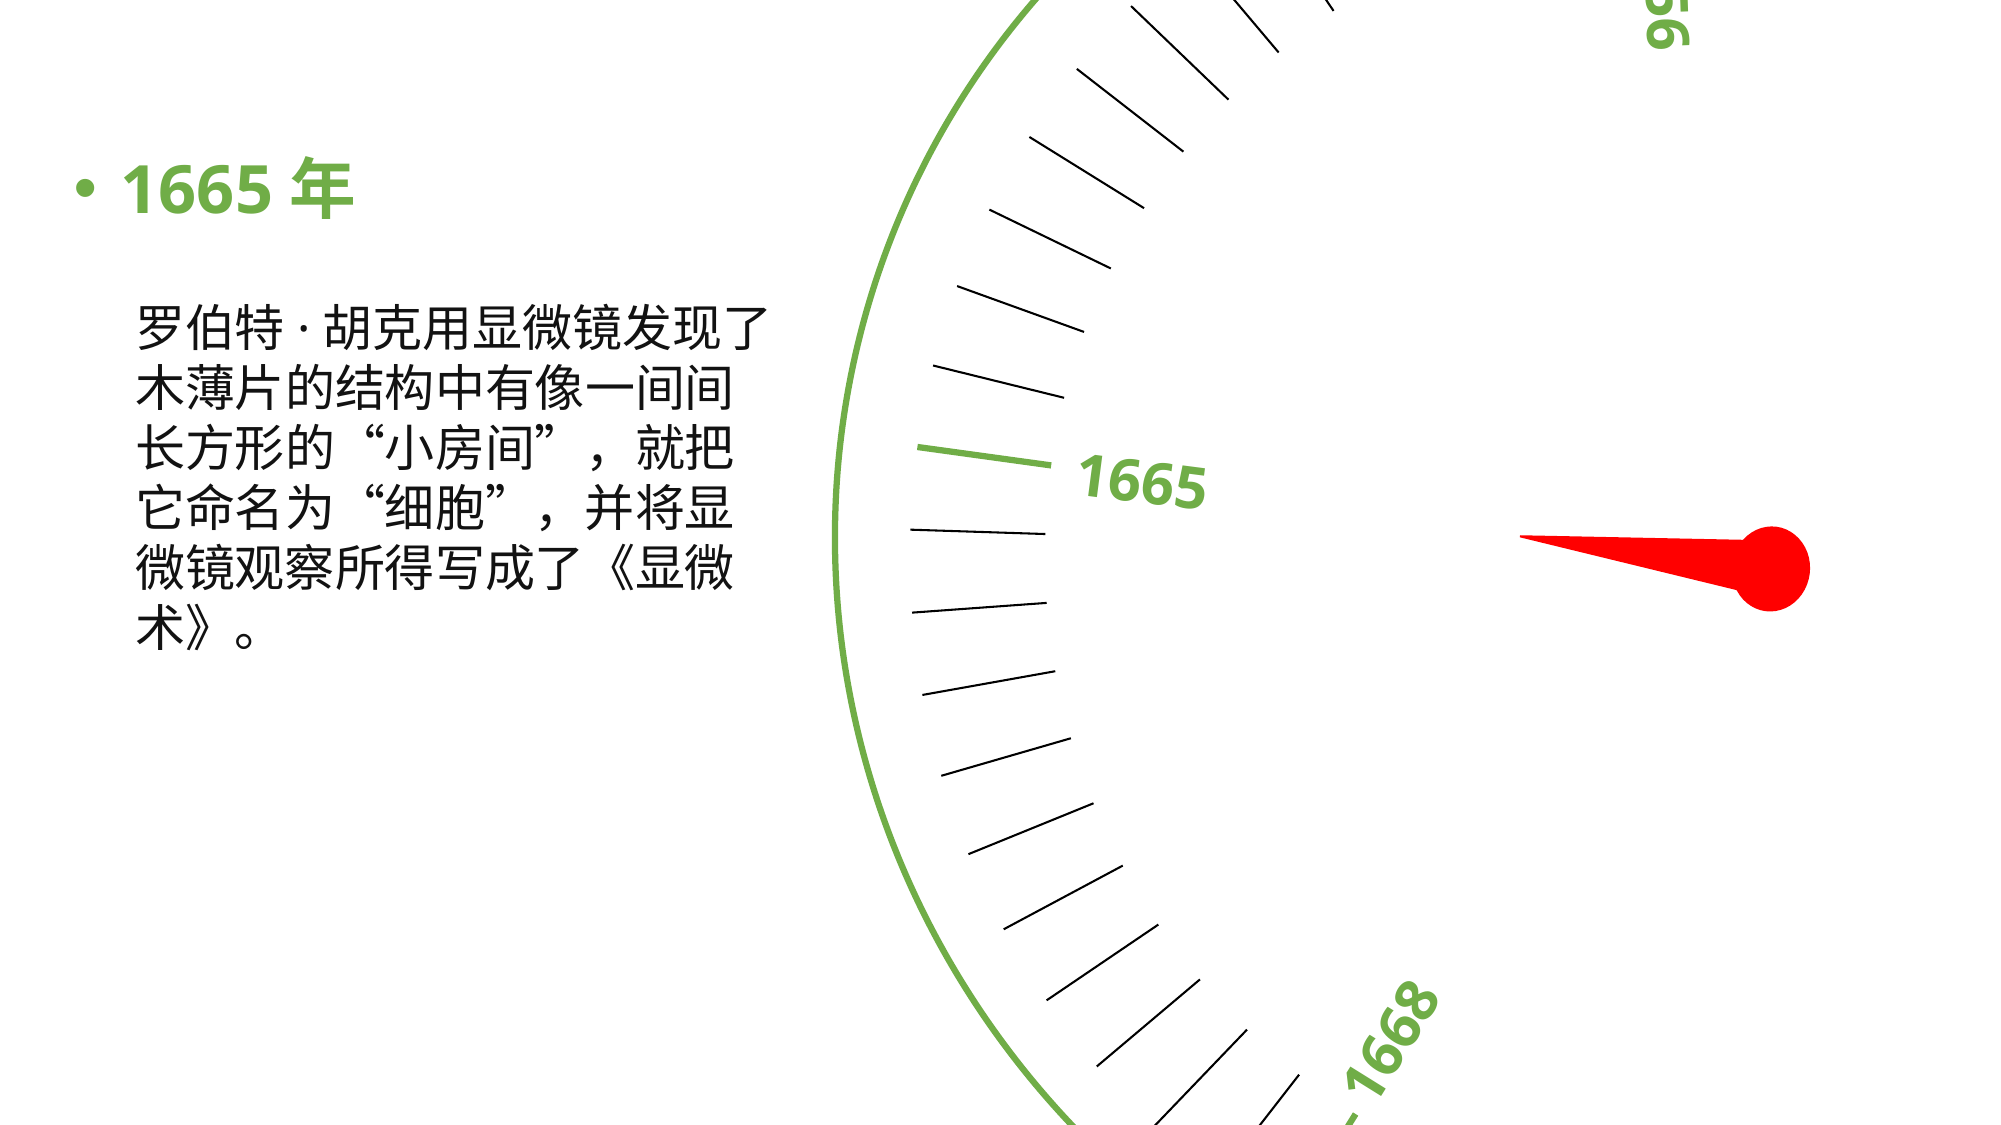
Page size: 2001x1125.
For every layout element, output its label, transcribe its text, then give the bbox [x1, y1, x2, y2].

text_box 罗伯特·胡克用显微镜发现了木薄片的结构中有像一间间长方形的“小房间”，就把它命名为“细胞”，并将显微镜观察所得写成了《显微术》。 [120, 288, 792, 664]
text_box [1518, 513, 1810, 597]
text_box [853, 0, 2000, 1125]
text_box 1665年 [58, 139, 754, 235]
